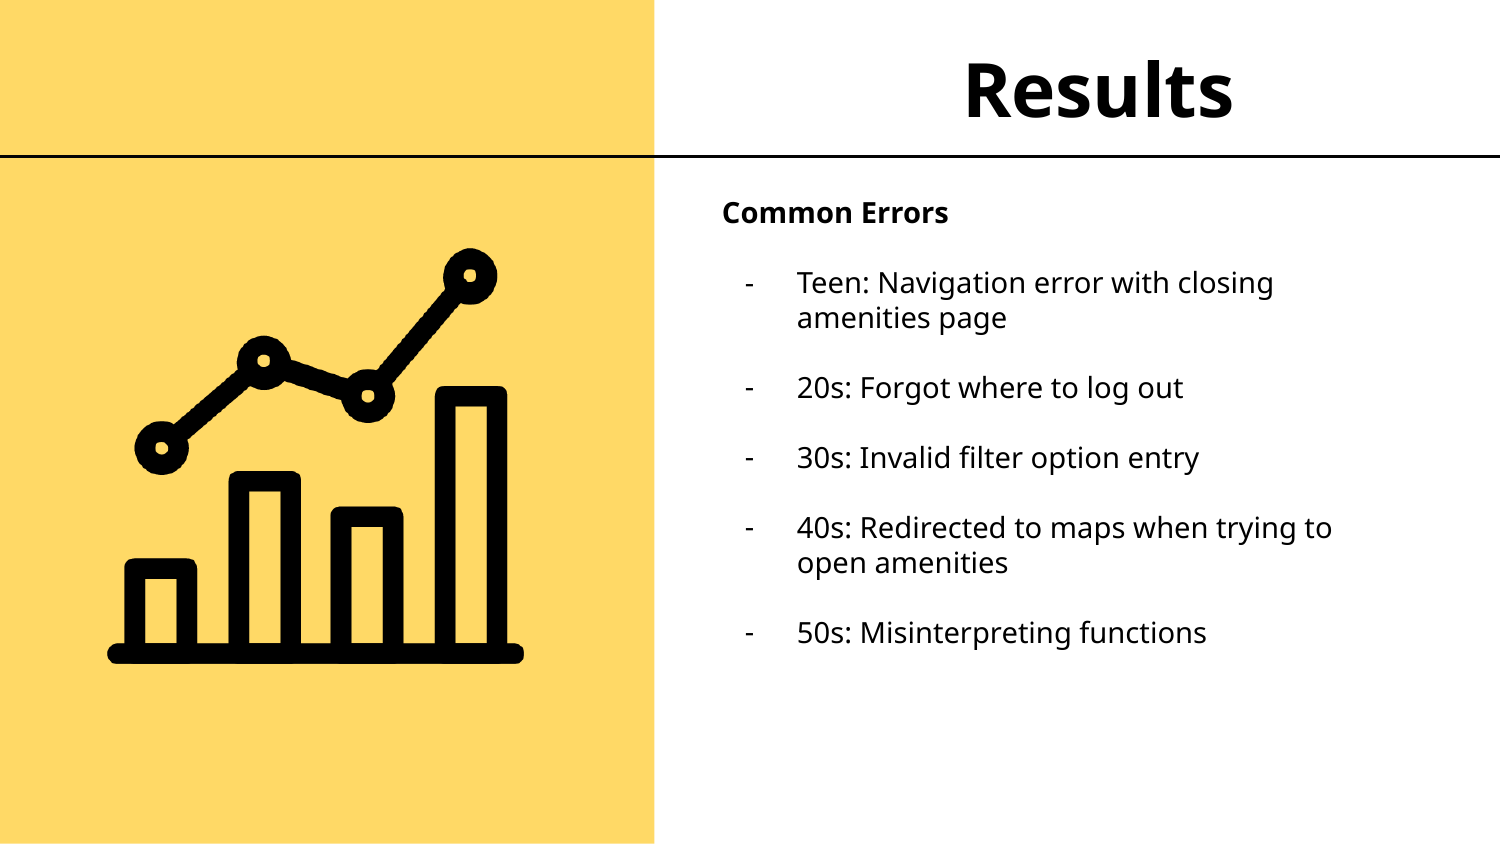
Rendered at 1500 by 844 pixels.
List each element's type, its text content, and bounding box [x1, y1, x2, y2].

text_box Results [947, 27, 1500, 113]
picture [107, 248, 524, 665]
text_box Common Errors Teen: Navigation error with closing amenities page 20s: Forgot where to log out 30s: Invalid filter option entry 40s: Redirected to maps when trying to open amenities 50s: Misinterpreting functions [706, 179, 1413, 750]
